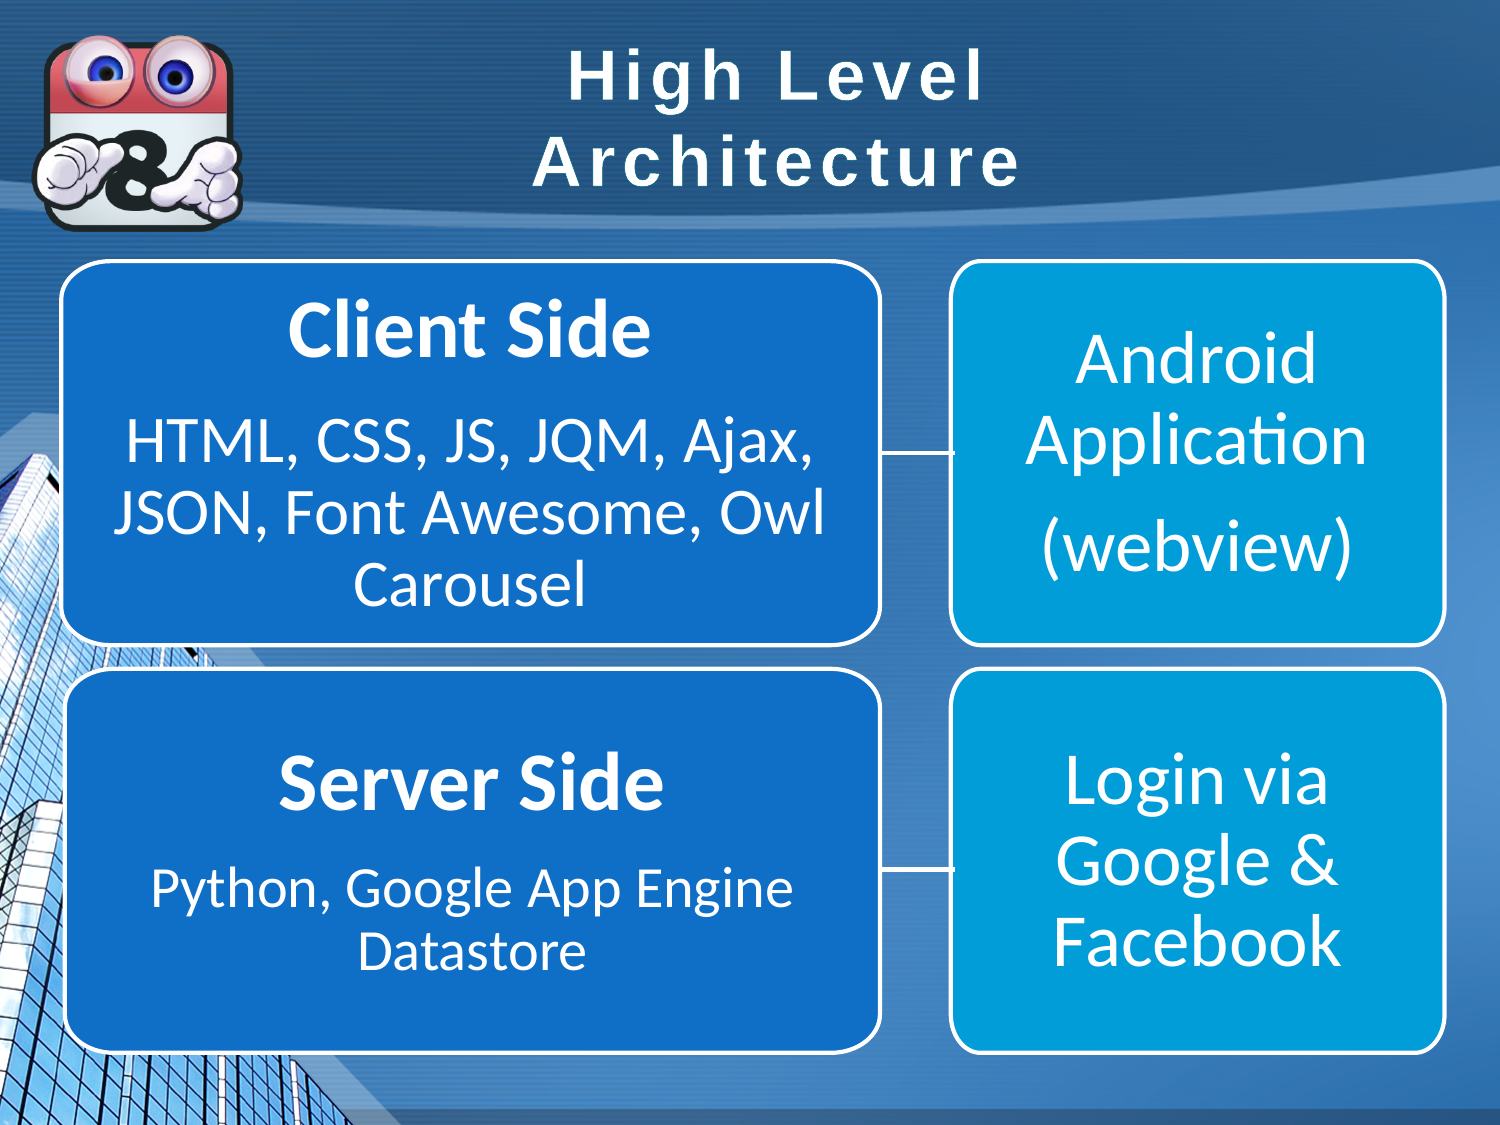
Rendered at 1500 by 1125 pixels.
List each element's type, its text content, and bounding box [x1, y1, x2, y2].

text_box Client Side HTML, CSS, JS, JQM, Ajax, JSON, Font Awesome, Owl Carousel [59, 259, 883, 648]
text_box Login via Google & Facebook [948, 666, 1447, 1055]
text_box Android Application (webview) [948, 259, 1447, 648]
text_box Server Side Python, Google App Engine Datastore [62, 666, 883, 1055]
list [29, 267, 1421, 1099]
picture [0, 0, 1500, 1125]
text_box High Level Architecture [99, 20, 1450, 209]
